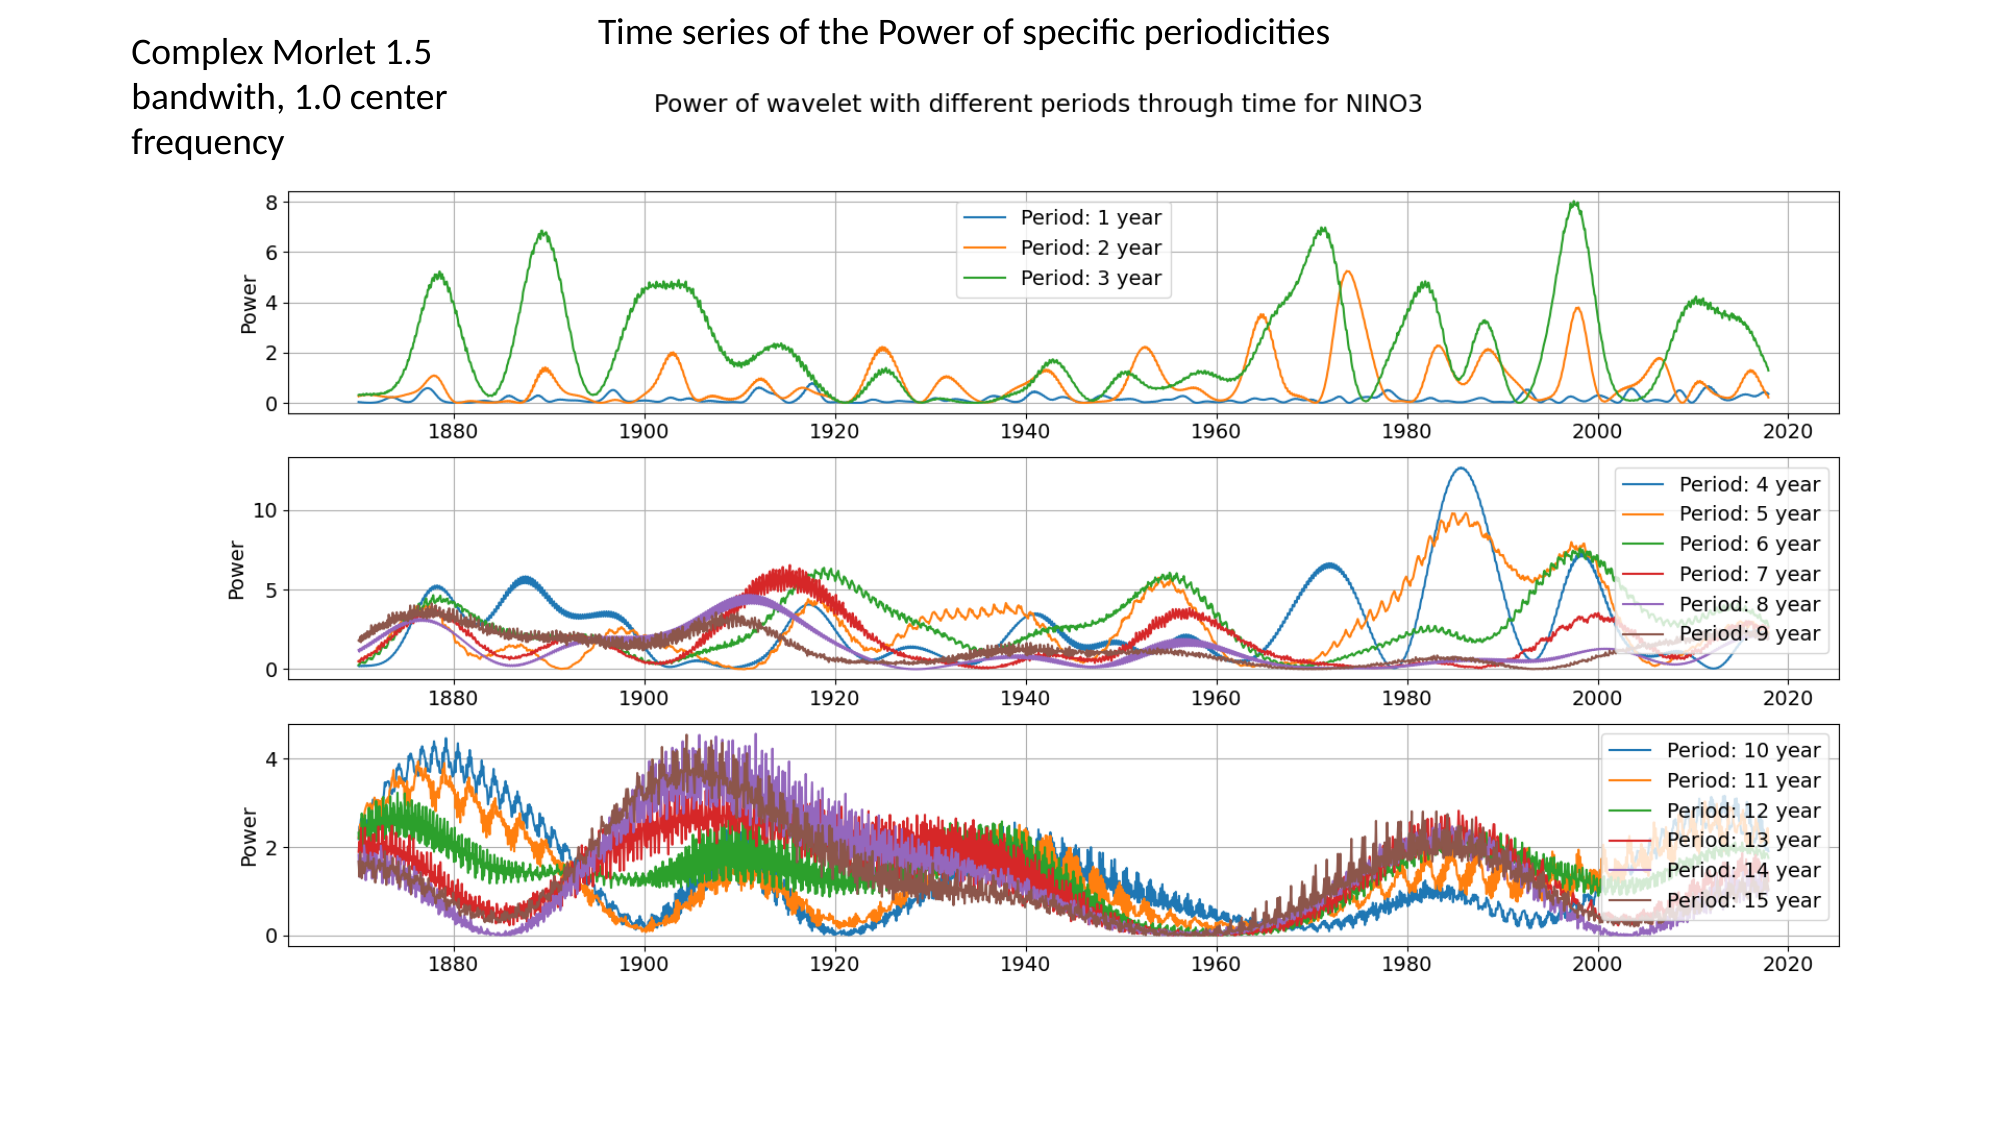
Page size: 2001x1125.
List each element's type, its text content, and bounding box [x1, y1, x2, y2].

text_box Time series of the Power of specific periodicities [583, 0, 1554, 60]
text_box Complex Morlet 1.5 bandwith, 1.0 center frequency [116, 19, 520, 170]
picture [126, 80, 1925, 1003]
